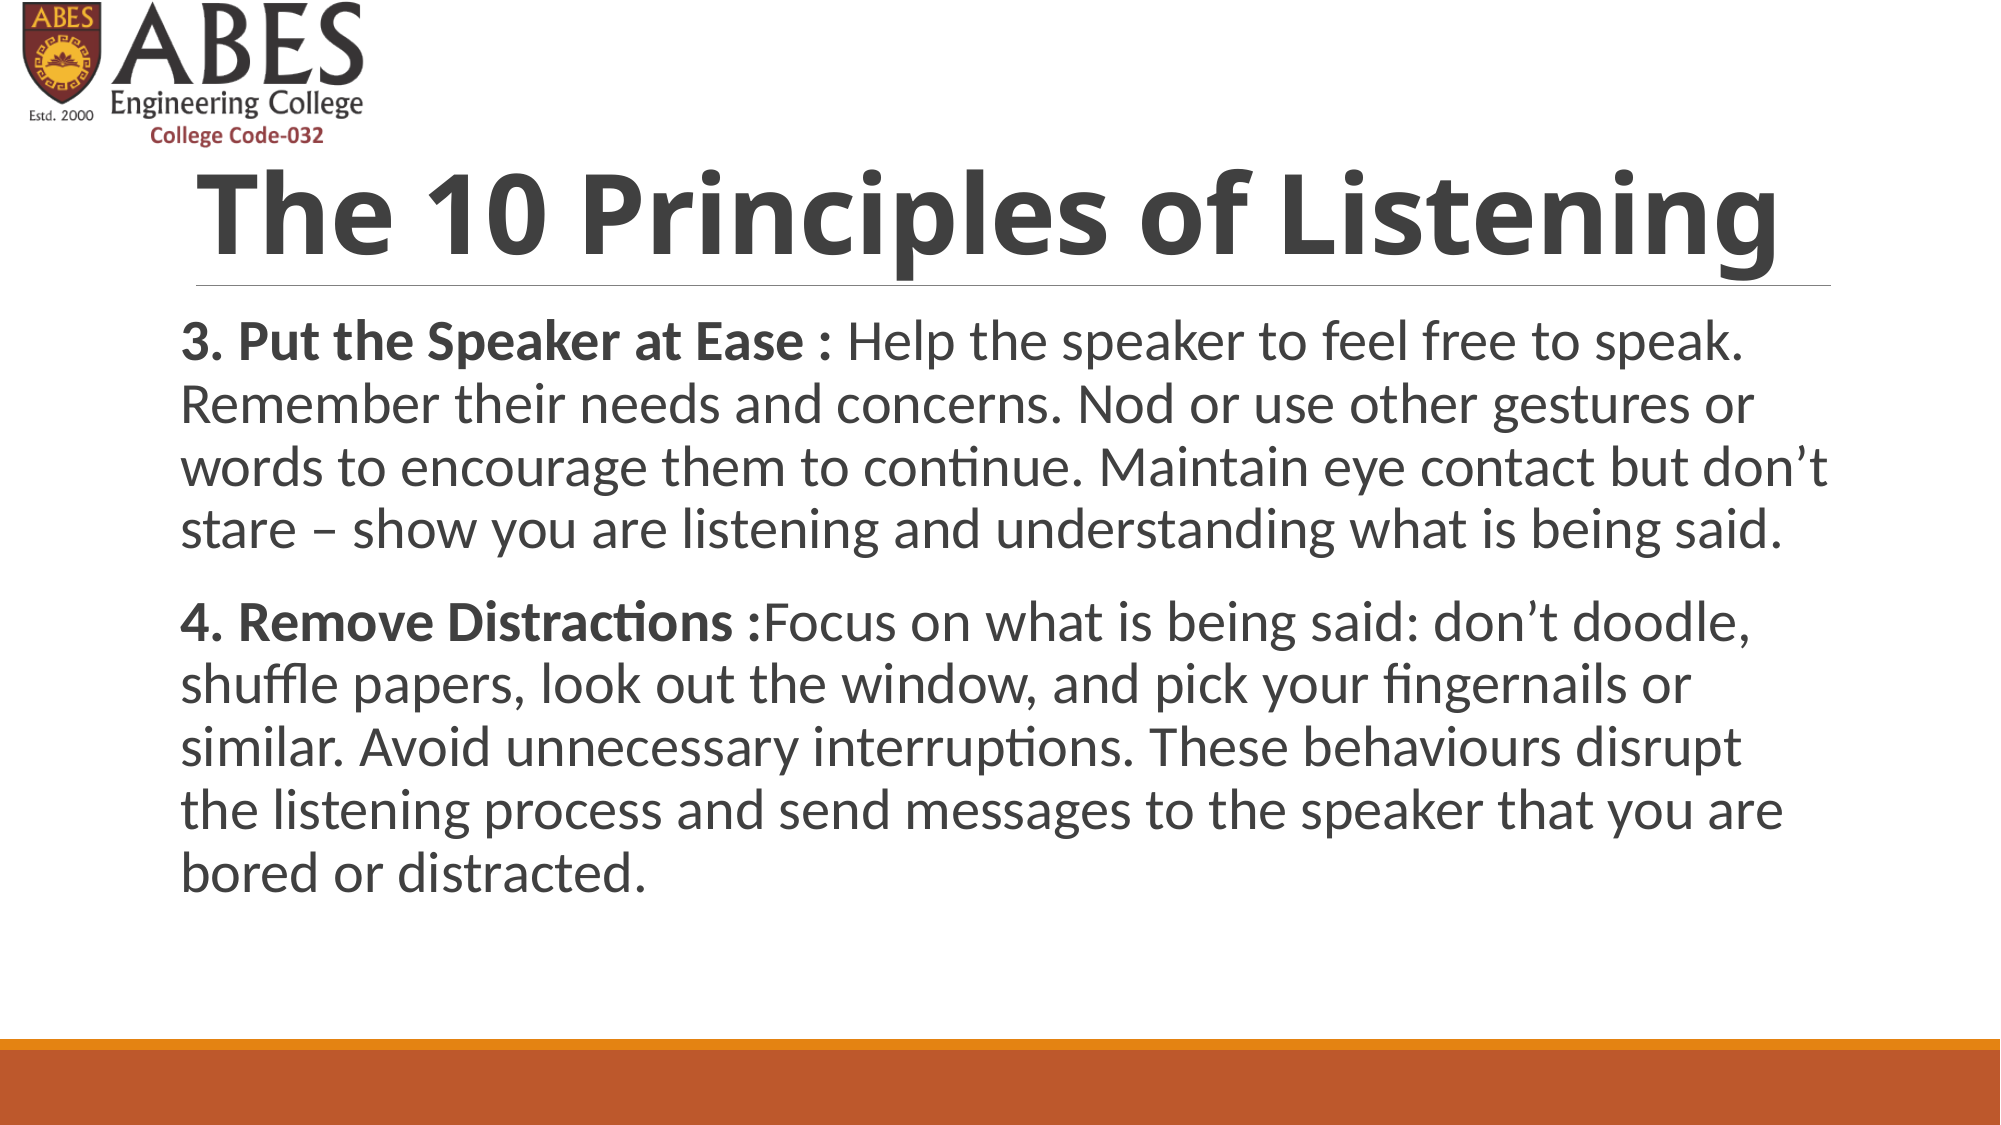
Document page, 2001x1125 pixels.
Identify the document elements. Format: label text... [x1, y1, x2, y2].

title The 10 Principles of Listening [180, 47, 1830, 285]
picture [17, 0, 369, 154]
list 3. Put the Speaker at Ease : Help the speaker to feel free to speak. Remember their needs and concerns. Nod or use other gestures or words to encourage them to continue. Maintain eye contact but don’t stare – show you are listening and understanding what is being said. 4. Remove Distractions :Focus on what is being said: don’t doodle, shuffle papers, look out the window, and pick your fingernails or similar. Avoid unnecessary interruptions. These behaviours disrupt the listening process and send messages to the speaker that you are bored or distracted. [180, 302, 1830, 963]
